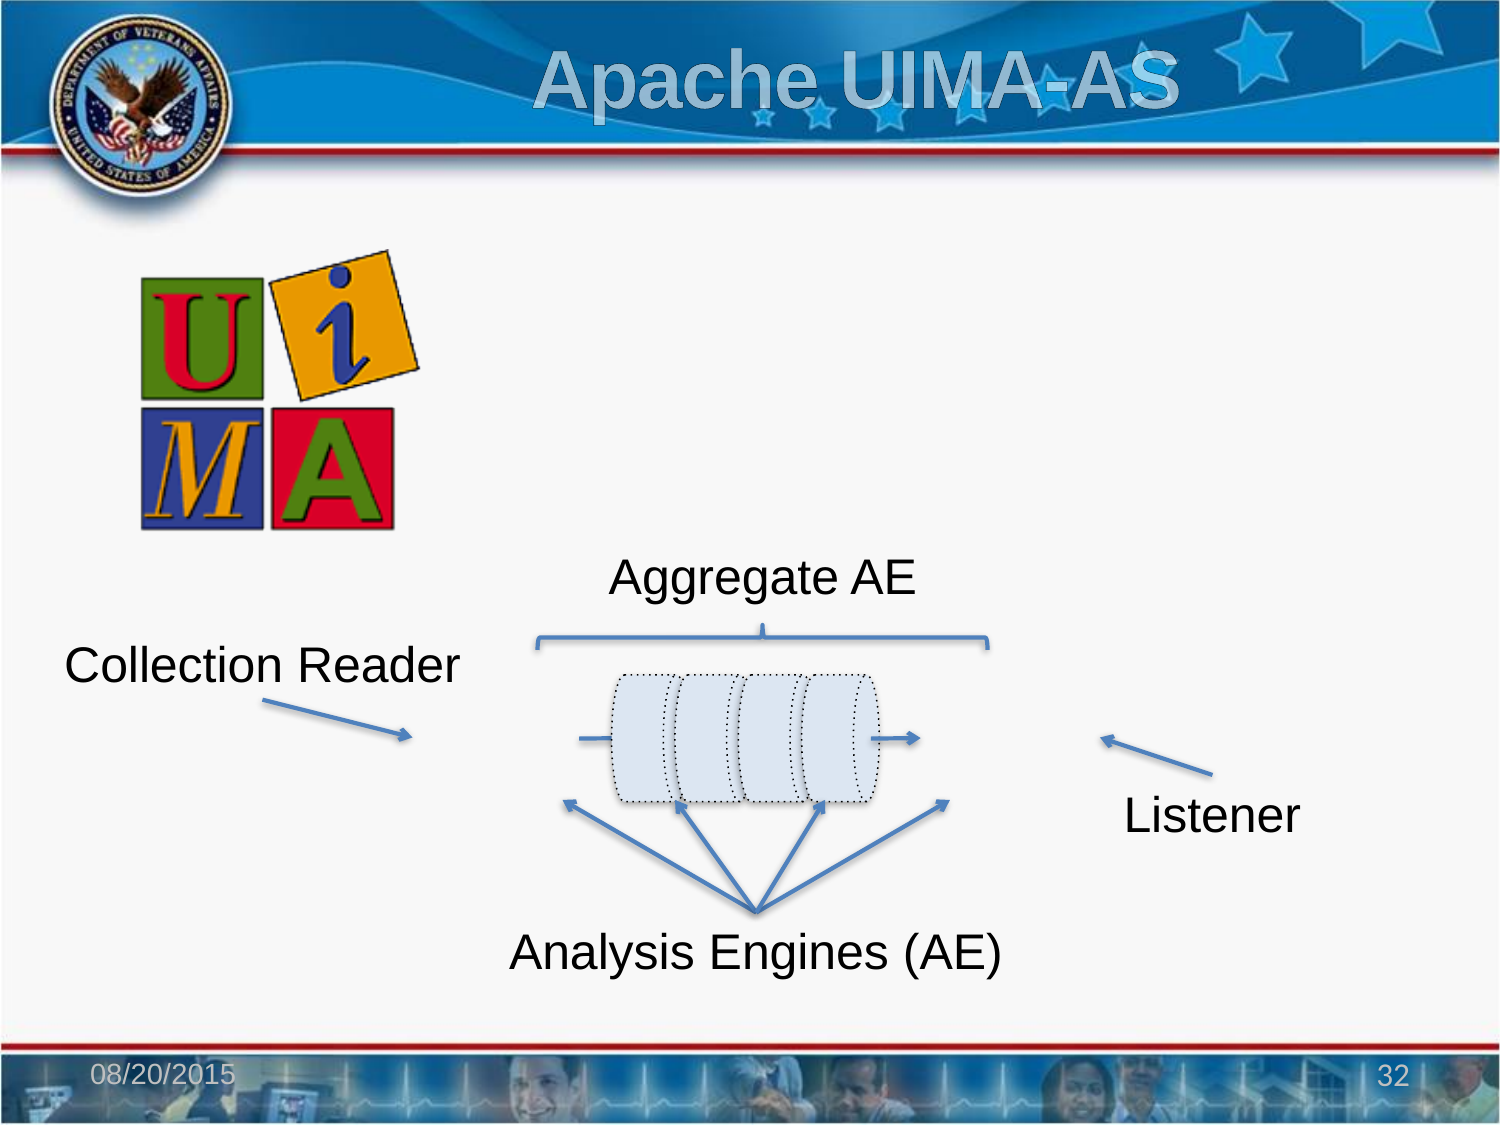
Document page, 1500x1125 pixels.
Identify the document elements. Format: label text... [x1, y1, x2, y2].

title Apache UIMA-AS [224, 12, 1488, 138]
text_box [493, 537, 1032, 651]
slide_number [75, 1042, 425, 1103]
text_box [674, 674, 744, 798]
text_box [800, 674, 880, 798]
text_box [610, 674, 681, 798]
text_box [949, 737, 1476, 851]
picture [0, 0, 1500, 1125]
text_box [737, 674, 808, 798]
slide_number 32 [1074, 1042, 1425, 1103]
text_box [0, 624, 526, 738]
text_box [487, 799, 1026, 989]
